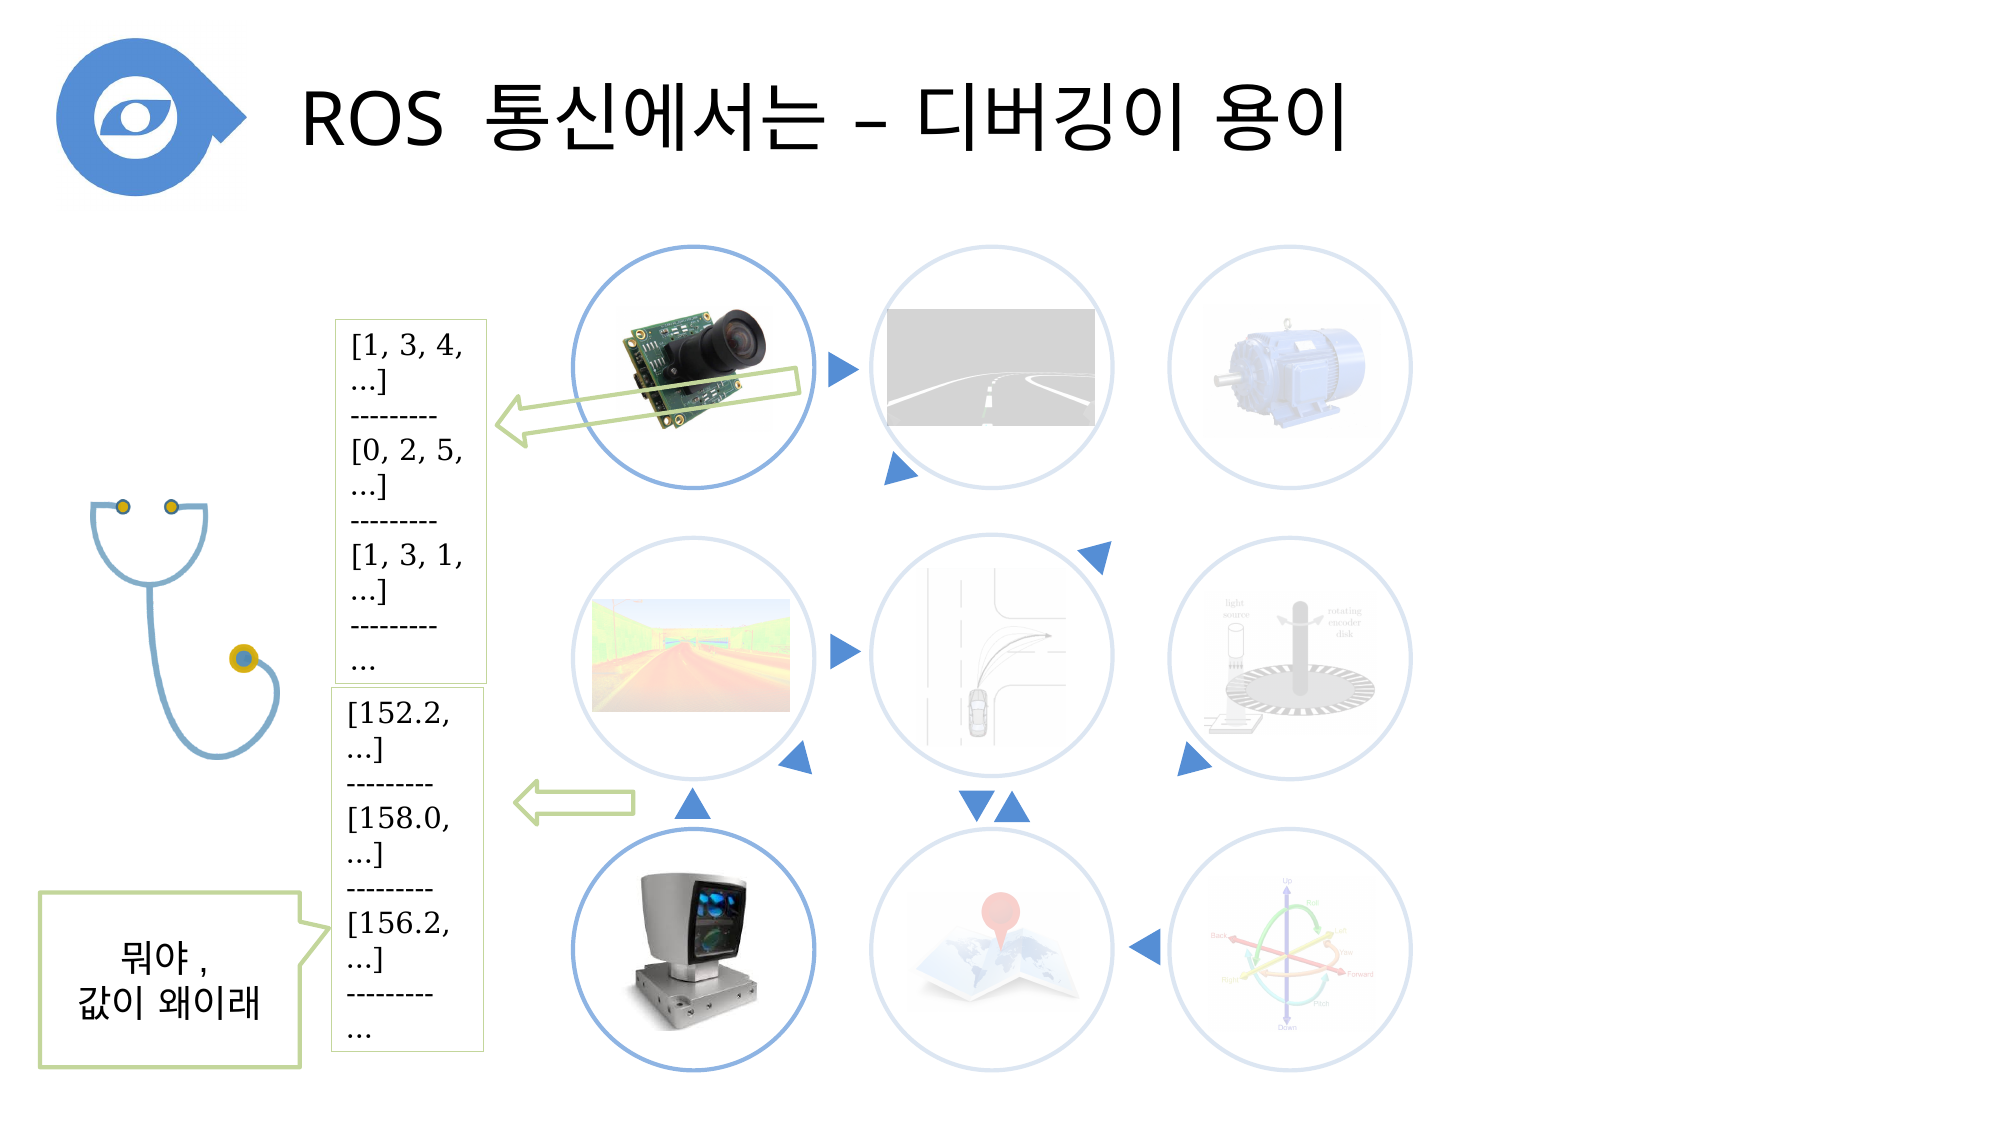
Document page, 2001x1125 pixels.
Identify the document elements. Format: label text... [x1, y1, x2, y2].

text_box [512, 778, 636, 827]
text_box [870, 534, 1113, 777]
text_box [1126, 926, 1163, 968]
picture [907, 892, 1080, 1012]
text_box [152.2, …] --------- [158.0, …] --------- [156.2, …] --------- … [331, 687, 484, 1052]
text_box [826, 349, 862, 390]
text_box [828, 631, 864, 672]
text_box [1169, 537, 1412, 780]
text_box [870, 246, 1113, 489]
text_box [1167, 826, 1413, 1073]
text_box 뭐야, 값이 왜이래 [37, 890, 331, 1070]
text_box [572, 246, 815, 489]
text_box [572, 537, 815, 780]
text_box [992, 788, 1033, 825]
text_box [1169, 246, 1412, 489]
text_box [1, 3, 4, …] --------- [0, 2, 5, …] --------- [1, 3, 1, …] --------- … [335, 319, 487, 684]
text_box [869, 826, 1115, 1073]
picture [1208, 875, 1376, 1032]
text_box [956, 788, 997, 825]
picture [56, 20, 247, 212]
picture [90, 499, 280, 760]
text_box ROS 통신에서는 – 디버깅이 용이 [284, 62, 453, 168]
text_box [672, 788, 713, 821]
text_box [494, 394, 567, 449]
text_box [572, 828, 815, 1071]
